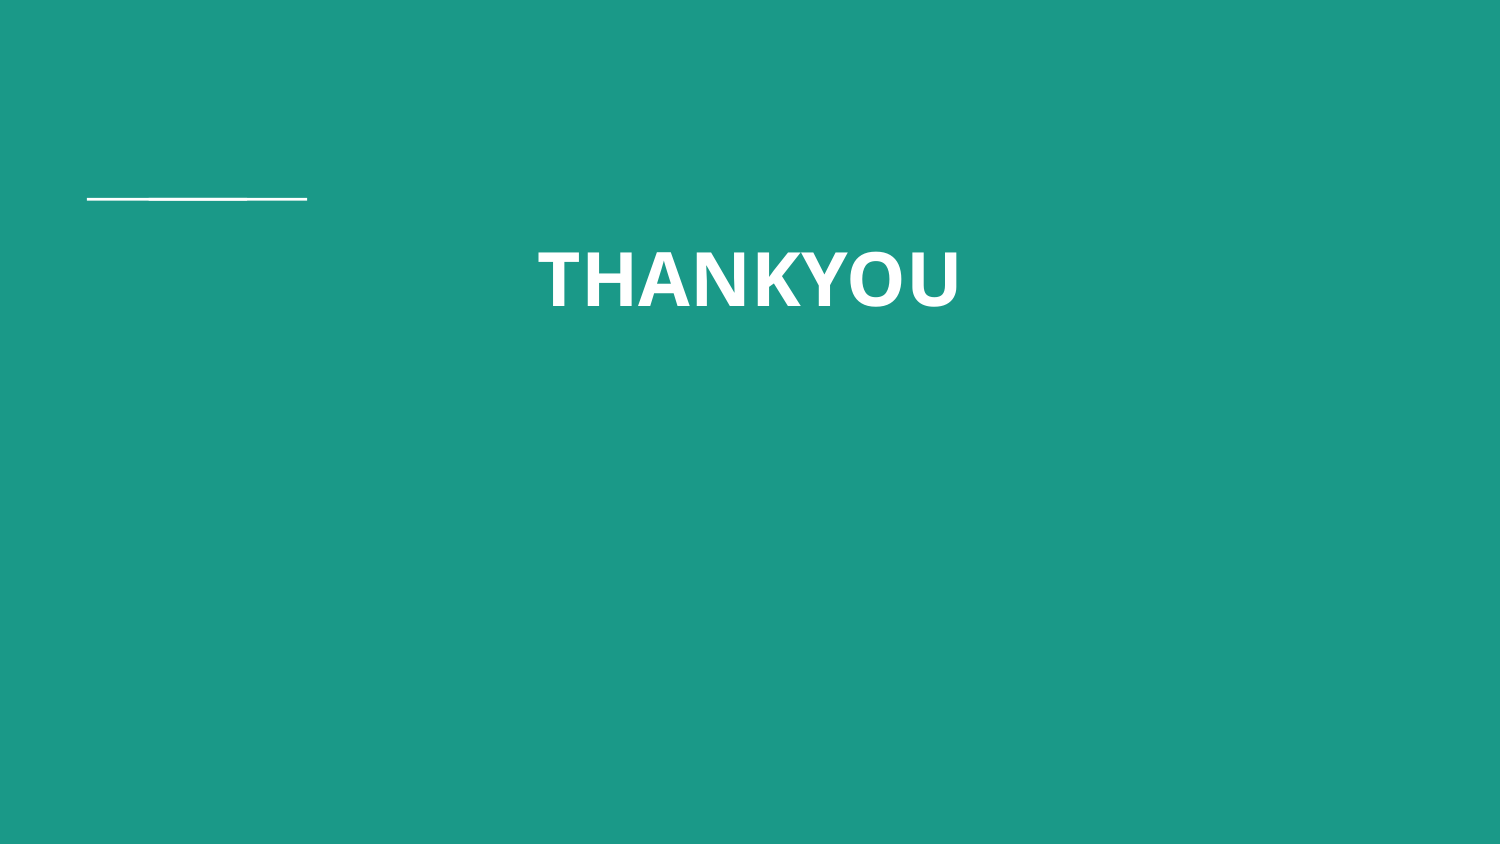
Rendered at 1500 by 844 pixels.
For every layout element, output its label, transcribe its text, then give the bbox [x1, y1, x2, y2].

title THANKYOU [119, 216, 1381, 466]
